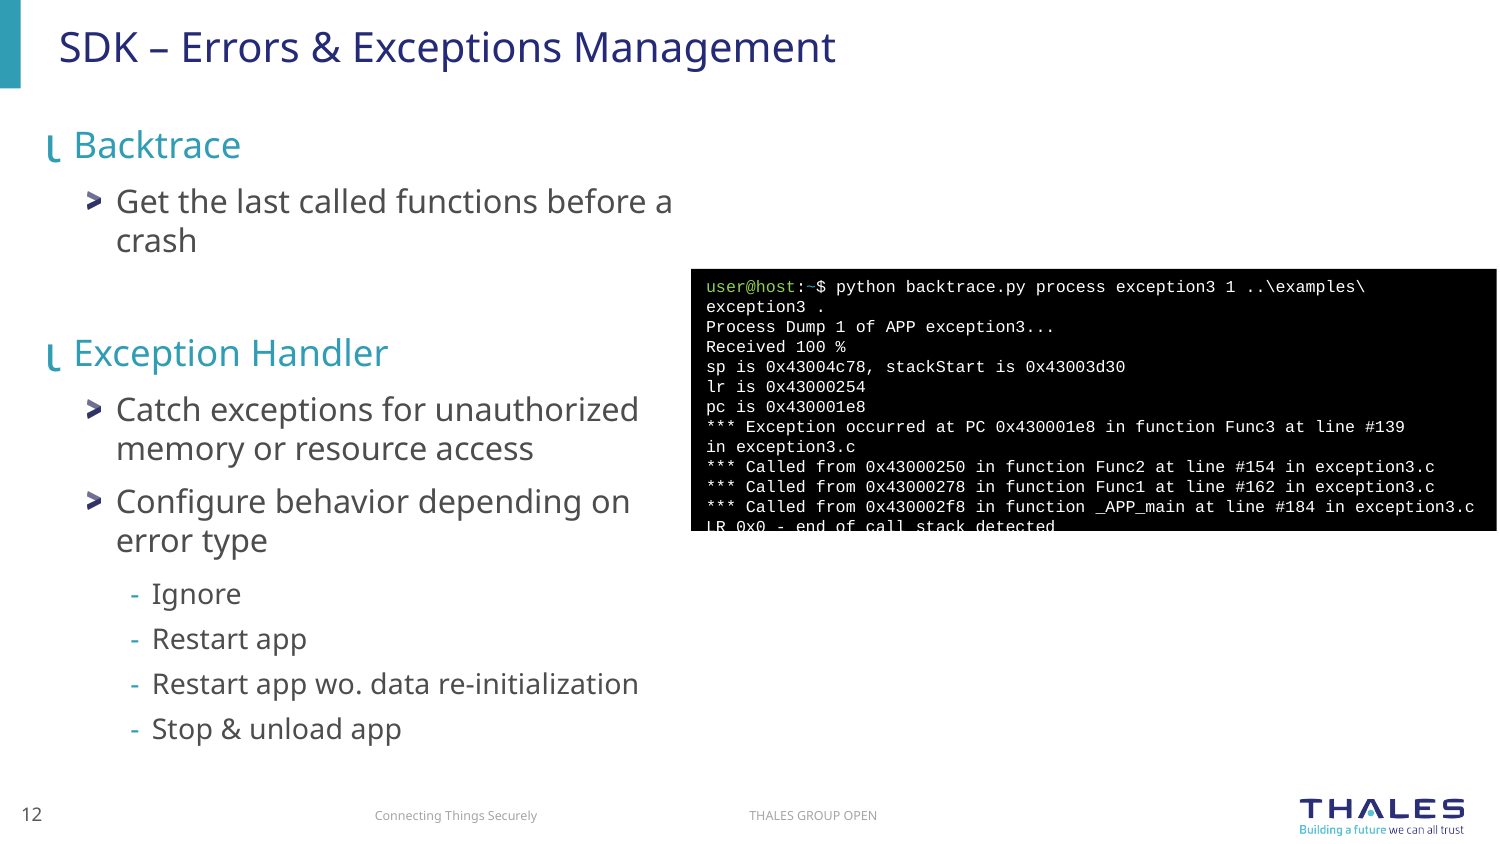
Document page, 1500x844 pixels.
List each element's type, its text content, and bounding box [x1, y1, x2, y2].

picture [1297, 797, 1466, 837]
picture [87, 399, 101, 419]
list Backtrace Get the last called functions before a crash Exception Handler Catch exceptions for unauthorized memory or resource access Configure behavior depending on error type Ignore Restart app Restart app wo. data re-initialization Stop & unload app [29, 114, 696, 758]
title SDK – Errors & Exceptions Management [43, 0, 1467, 93]
picture [87, 491, 101, 510]
picture [87, 191, 101, 210]
text_box user@host:~$ python backtrace.py process exception3 1 ..\examples\exception3 . Process Dump 1 of APP exception3... Received 100 % sp is 0x43004c78, stackStart is 0x43003d30 lr is 0x43000254 pc is 0x430001e8 *** Exception occurred at PC 0x430001e8 in function Func3 at line #139 in exception3.c *** Called from 0x43000250 in function Func2 at line #154 in exception3.c *** Called from 0x43000278 in function Func1 at line #162 in exception3.c *** Called from 0x430002f8 in function _APP_main at line #184 in exception3.c LR 0x0 - end of call stack detected [691, 268, 1497, 531]
